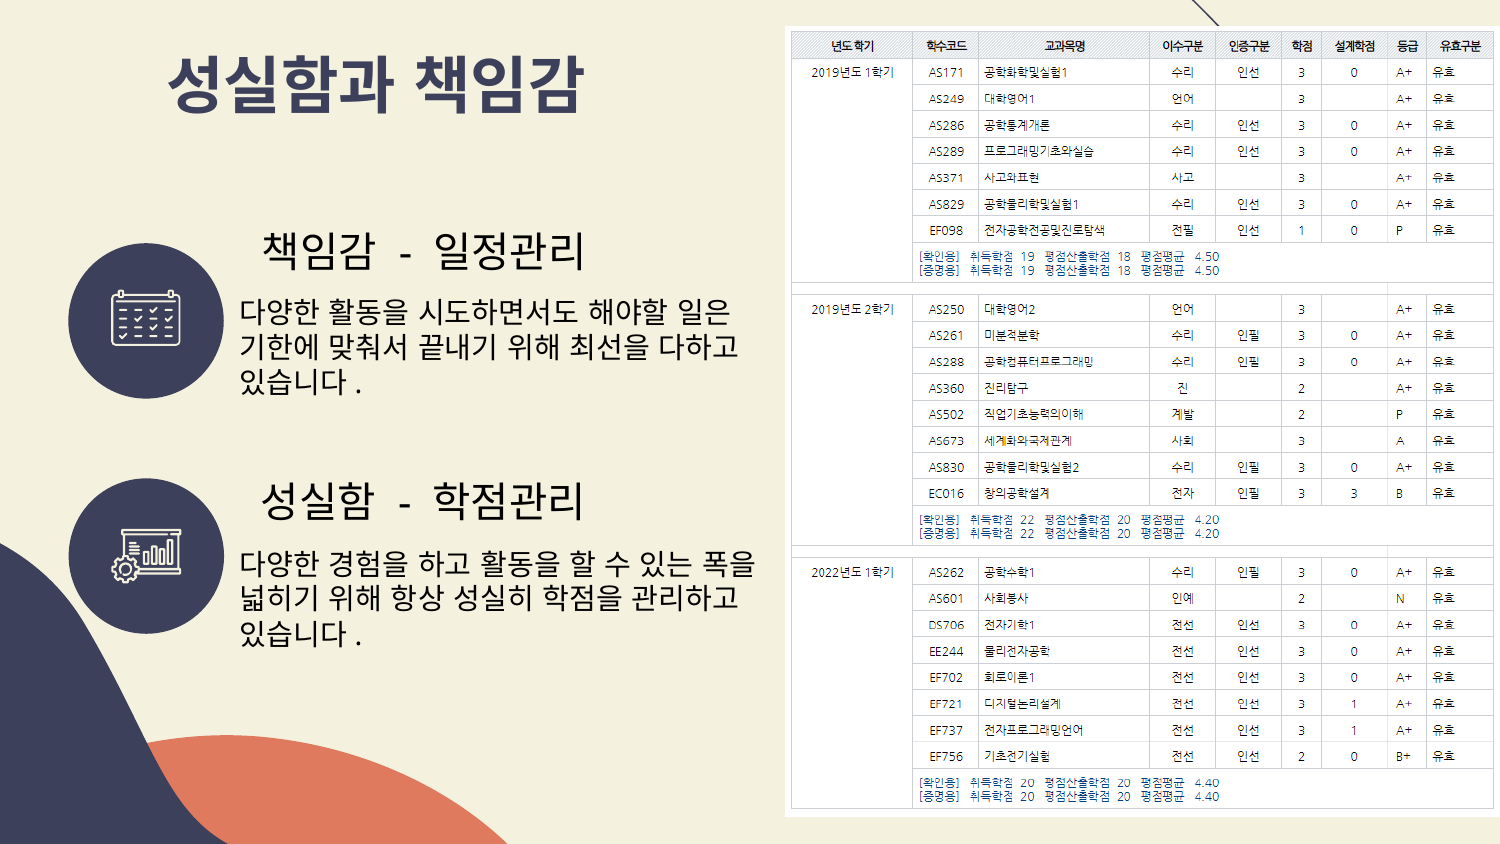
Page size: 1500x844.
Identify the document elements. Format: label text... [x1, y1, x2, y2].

text_box 다양한 경험을 하고 활동을 할 수 있는 폭을 넓히기 위해 항상 성실히 학점을 관리하고 있습니다. [224, 530, 780, 625]
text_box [110, 289, 181, 347]
title 성실함과 책임감 [2, 30, 750, 125]
text_box [68, 243, 224, 399]
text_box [111, 528, 182, 584]
text_box 책임감 - 일정관리 [246, 221, 780, 279]
text_box 다양한 활동을 시도하면서도 해야할 일은 기한에 맞춰서 끝내기 위해 최선을 다하고 있습니다. [224, 279, 780, 374]
text_box [68, 478, 223, 634]
text_box 성실함 - 학점관리 [245, 472, 629, 530]
picture [785, 26, 1500, 817]
